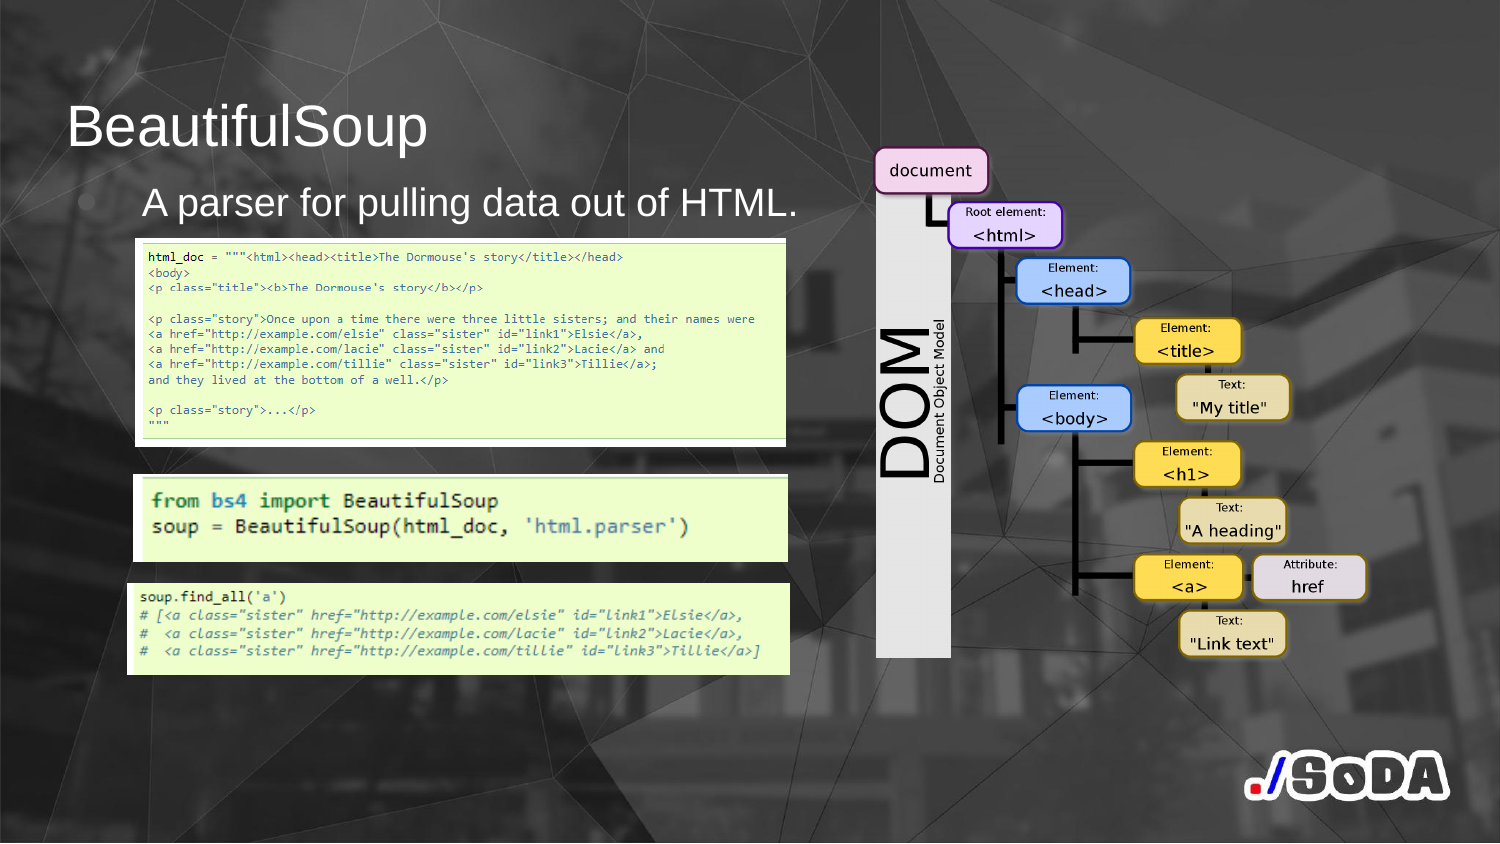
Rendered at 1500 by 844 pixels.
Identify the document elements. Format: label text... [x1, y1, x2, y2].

list A parser for pulling data out of HTML. [59, 154, 1458, 698]
title BeautifulSoup [51, 72, 1449, 167]
picture [0, 0, 1500, 843]
